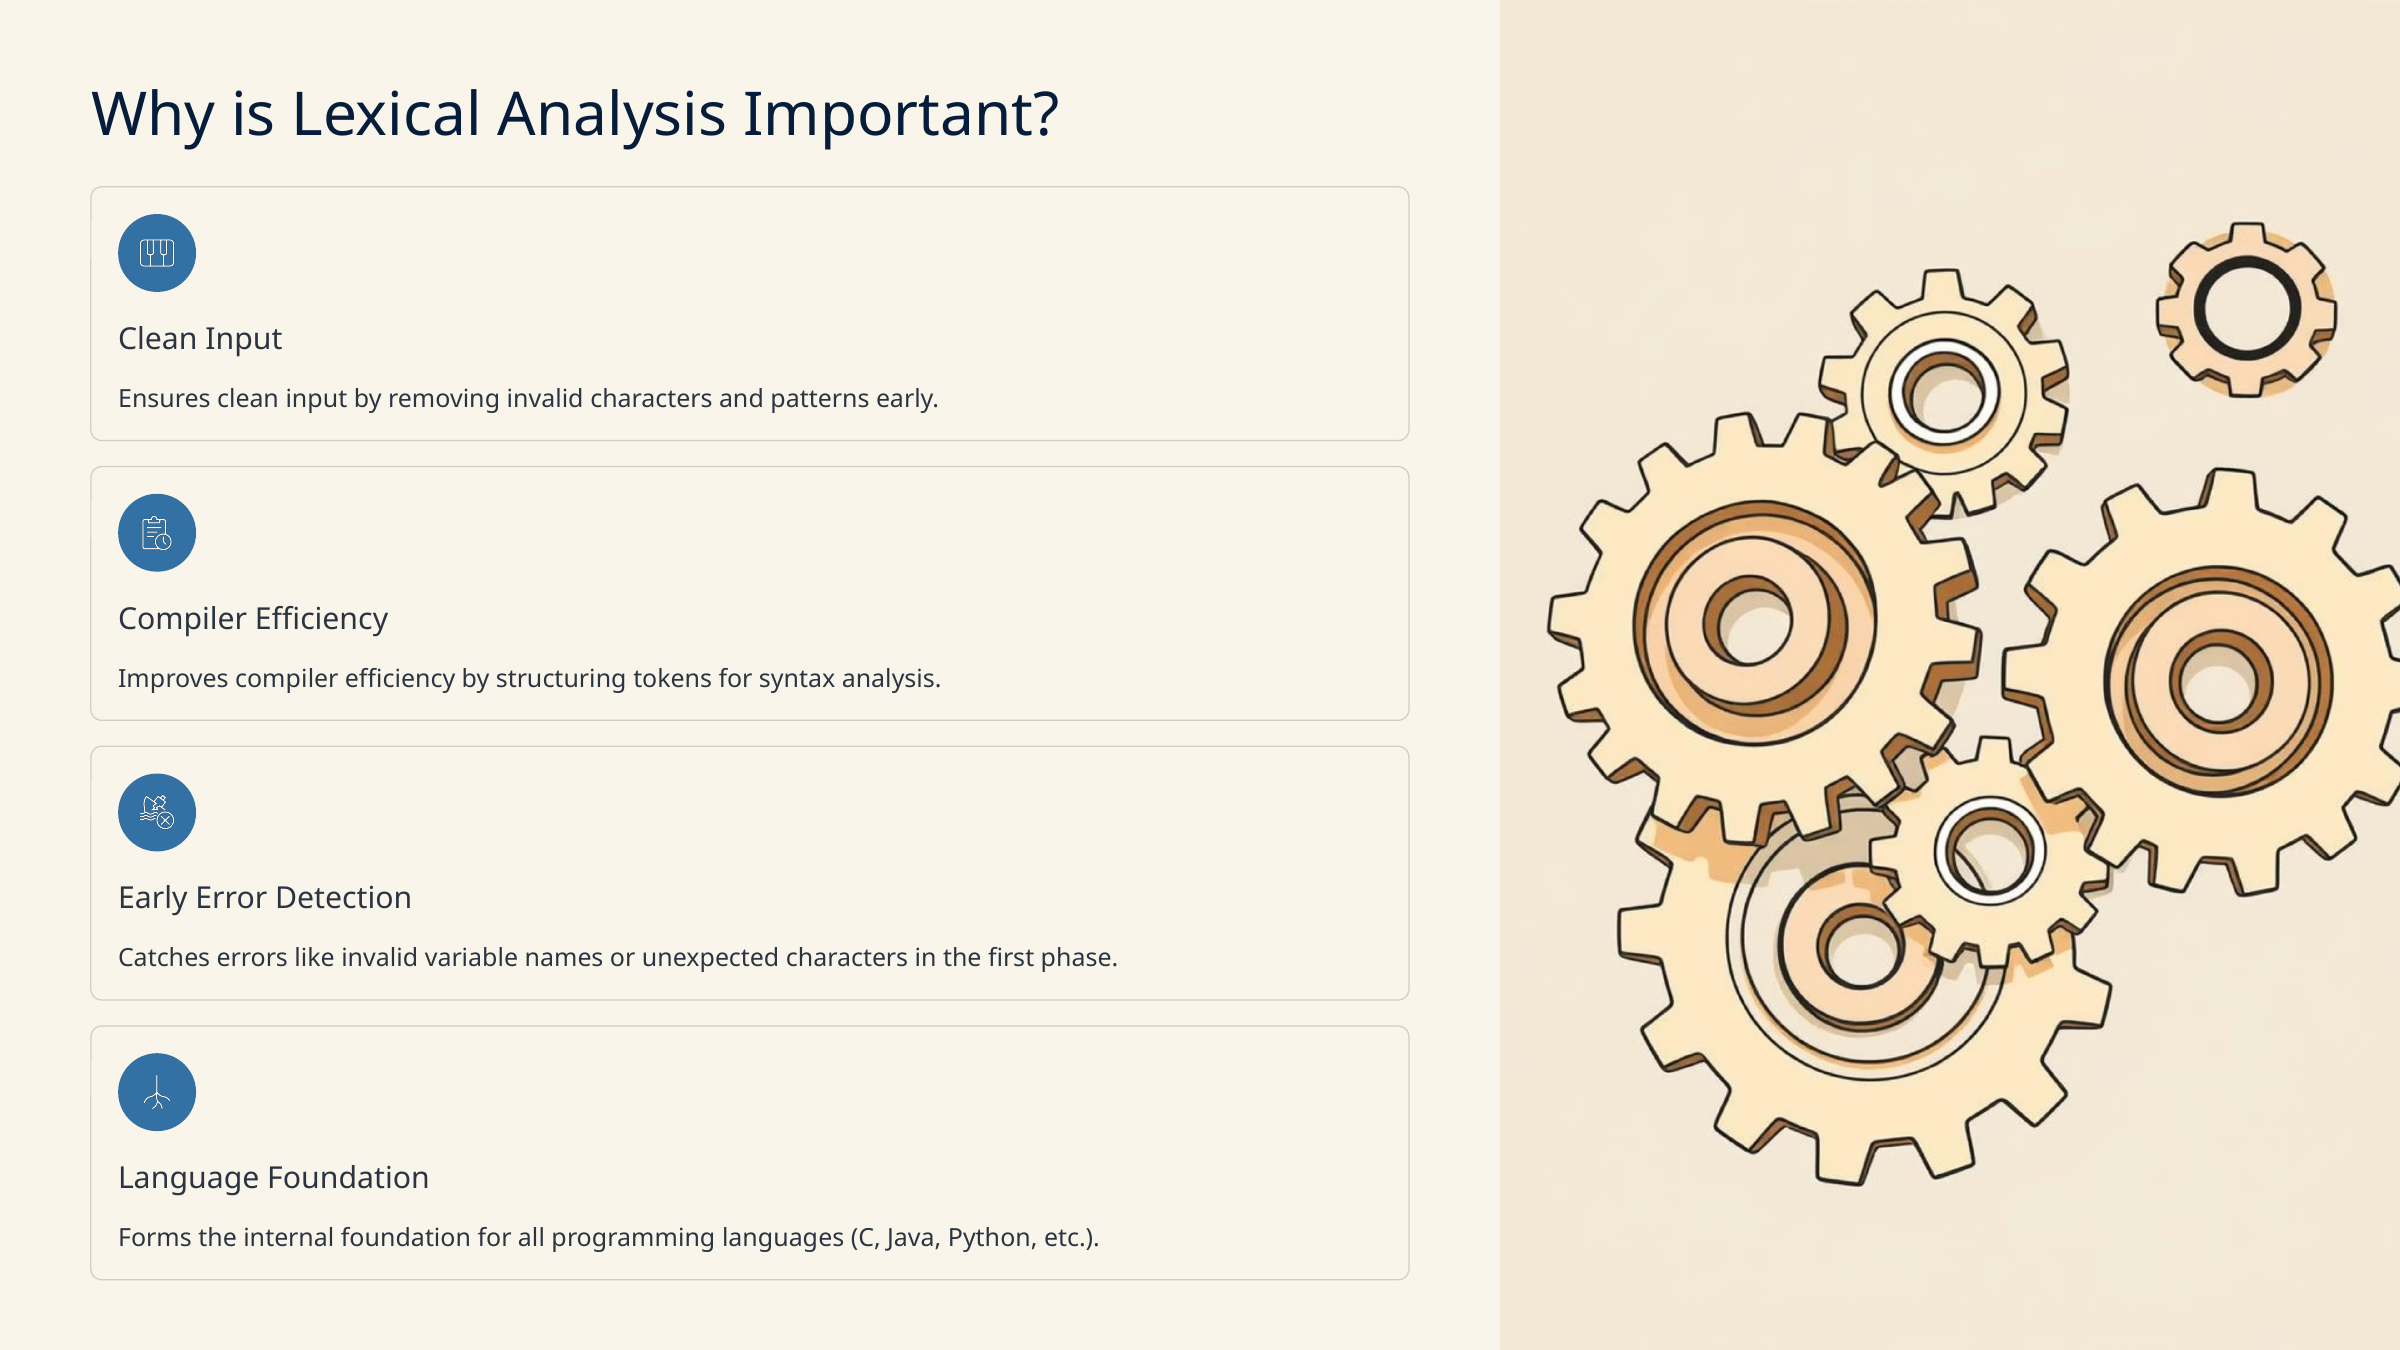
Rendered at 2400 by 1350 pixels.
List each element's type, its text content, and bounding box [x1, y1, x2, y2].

picture [1499, 0, 2400, 1350]
text_box Forms the internal foundation for all programming languages (C, Java, Python, etc.). [118, 1210, 1382, 1253]
picture [139, 235, 175, 271]
picture [139, 794, 175, 830]
text_box Early Error Detection [118, 877, 424, 916]
text_box [118, 1053, 197, 1132]
text_box [90, 1025, 1409, 1280]
text_box [90, 466, 1409, 721]
text_box Clean Input [118, 318, 424, 357]
text_box [90, 746, 1409, 1001]
text_box [118, 773, 197, 852]
text_box Compiler Efficiency [118, 597, 424, 636]
picture [139, 1074, 175, 1110]
text_box Catches errors like invalid variable names or unexpected characters in the first phase. [118, 931, 1382, 973]
text_box Ensures clean input by removing invalid characters and patterns early. [118, 371, 1382, 414]
text_box Why is Lexical Analysis Important? [90, 71, 1078, 148]
text_box Improves compiler efficiency by structuring tokens for syntax analysis. [118, 651, 1382, 693]
text_box [90, 186, 1409, 441]
text_box [118, 214, 197, 292]
text_box [118, 493, 197, 572]
text_box Language Foundation [118, 1157, 436, 1196]
picture [139, 515, 175, 551]
